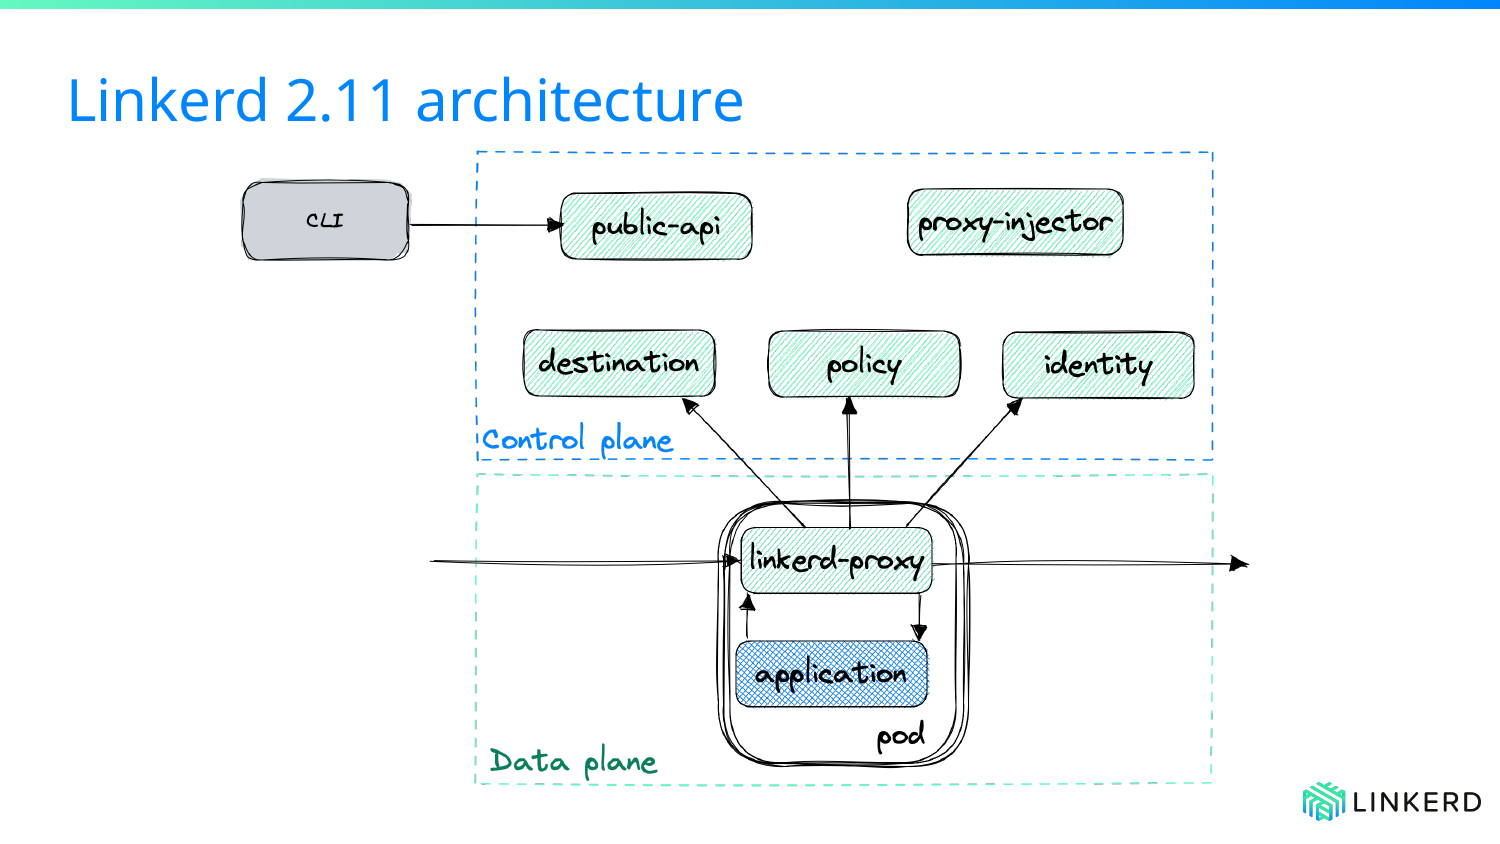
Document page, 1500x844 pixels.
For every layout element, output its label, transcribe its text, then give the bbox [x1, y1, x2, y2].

picture [232, 141, 1259, 794]
picture [1303, 782, 1481, 821]
title Linkerd 2.11 architecture [51, 48, 1449, 142]
